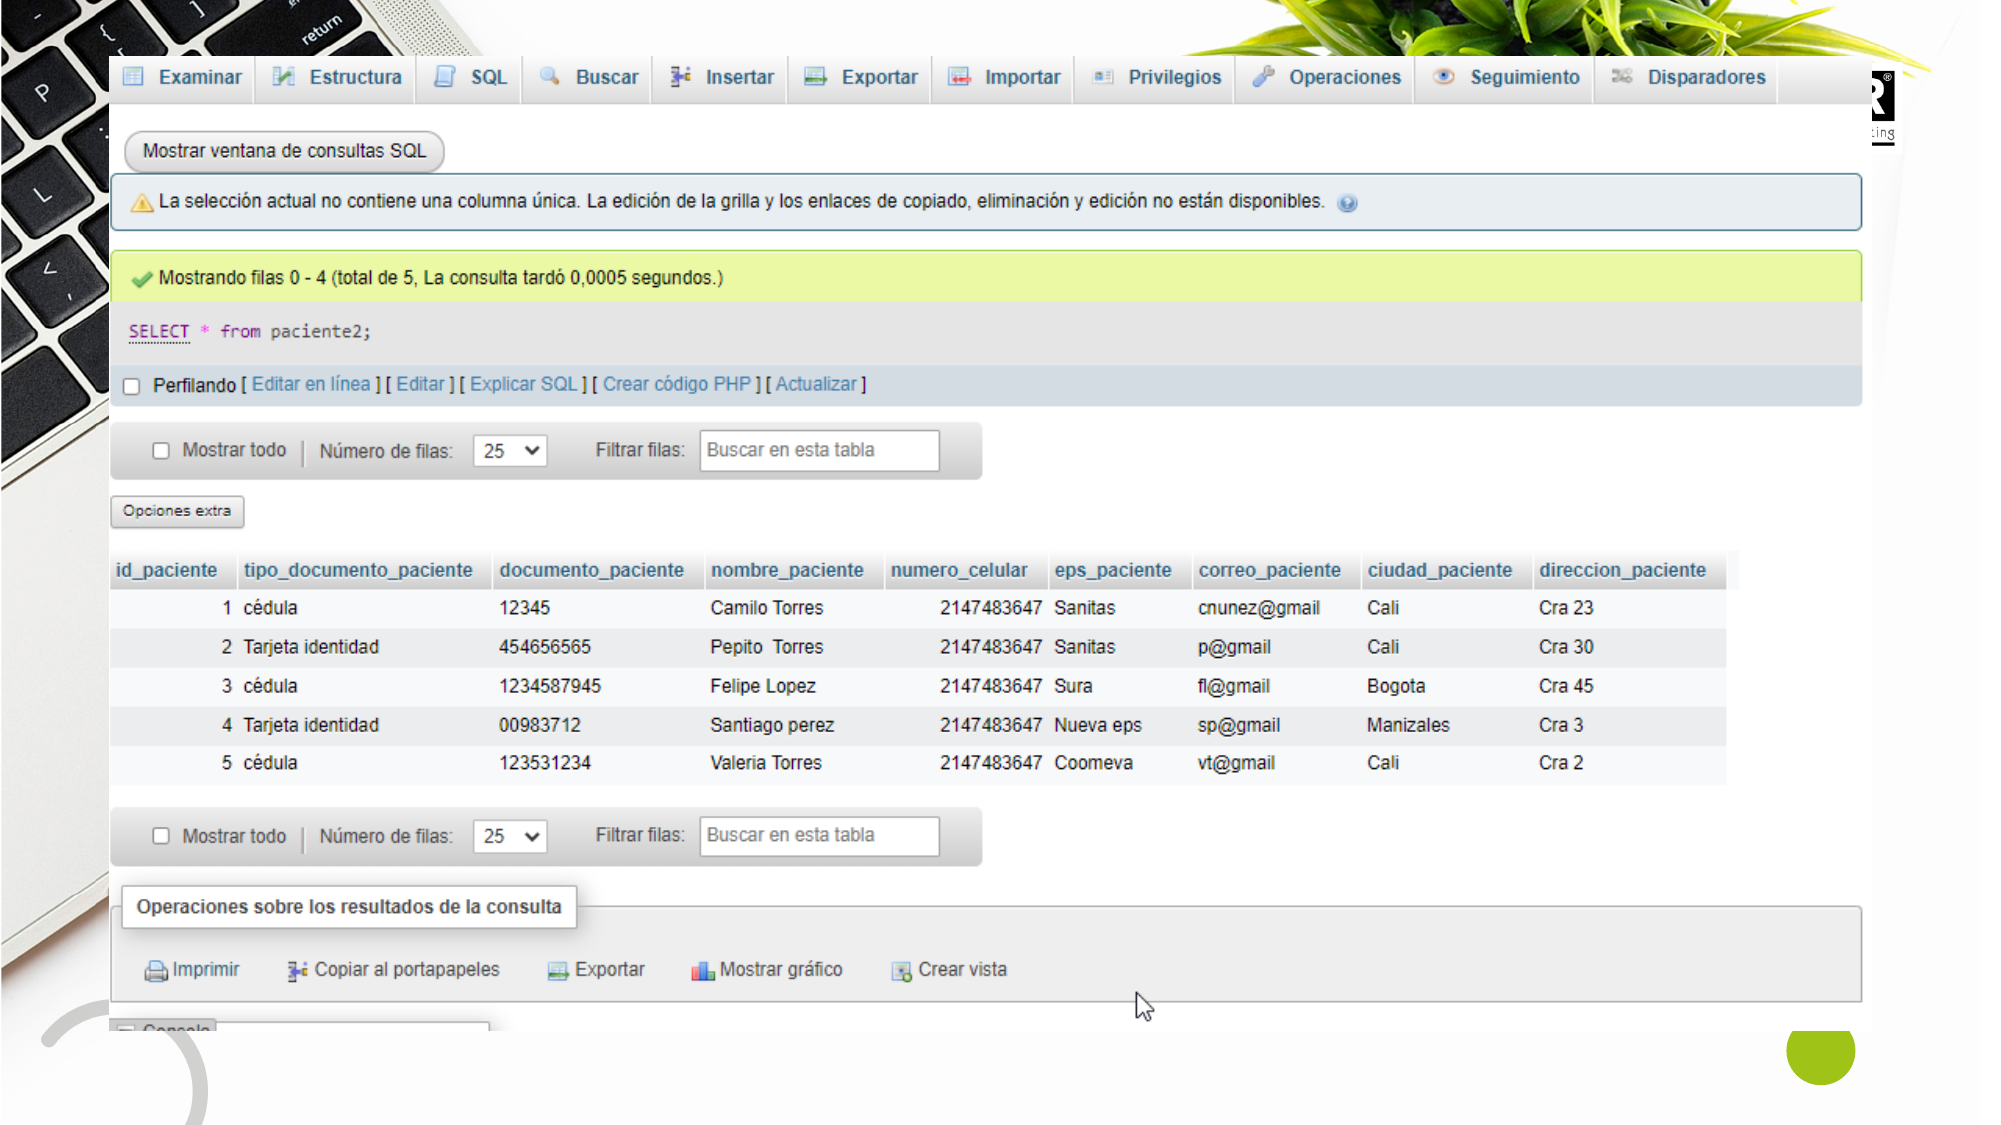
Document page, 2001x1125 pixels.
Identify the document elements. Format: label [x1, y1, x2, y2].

picture [1, 0, 1980, 1125]
text_box [1785, 1031, 1857, 1087]
